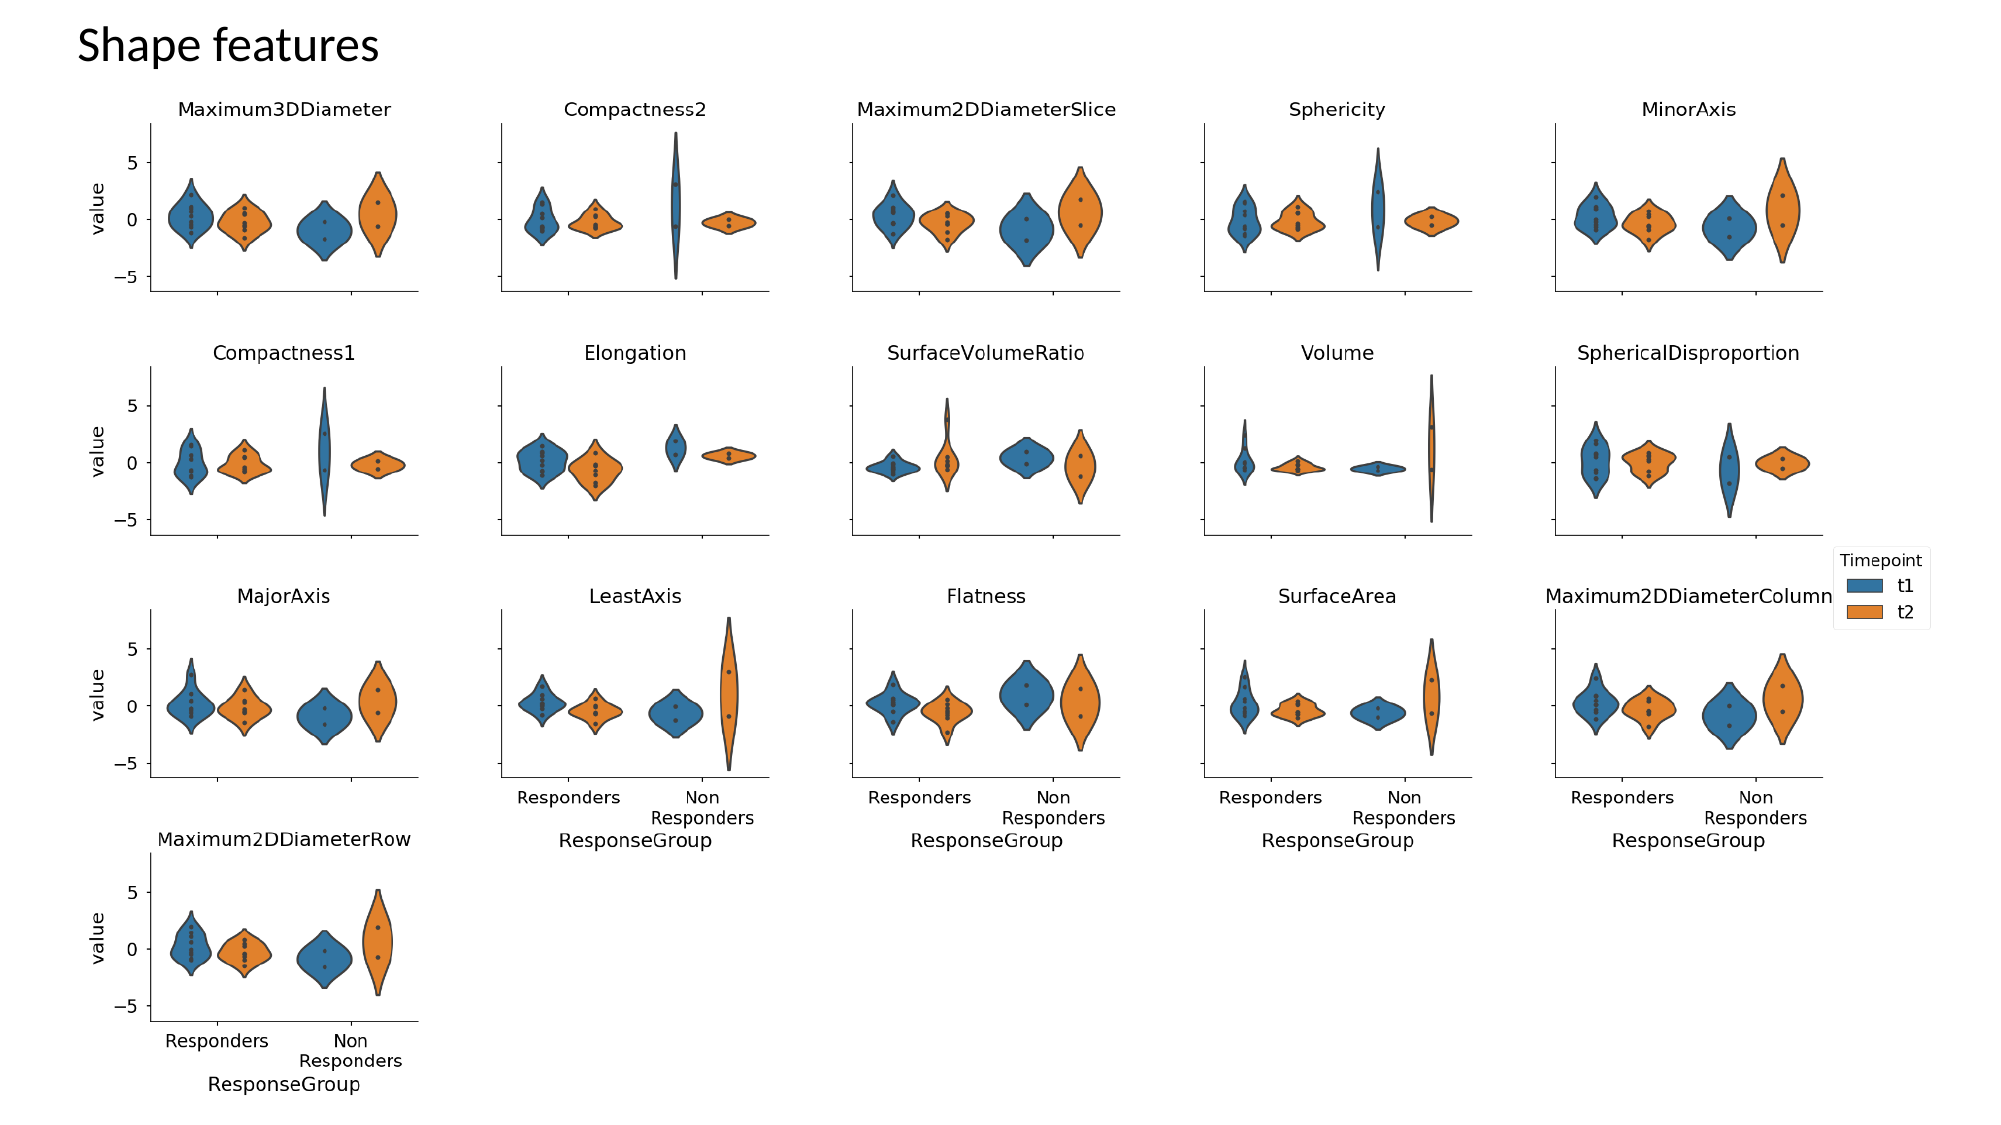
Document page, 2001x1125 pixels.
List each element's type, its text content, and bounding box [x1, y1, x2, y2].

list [62, 79, 1938, 1096]
text_box Shape features [62, 3, 501, 79]
